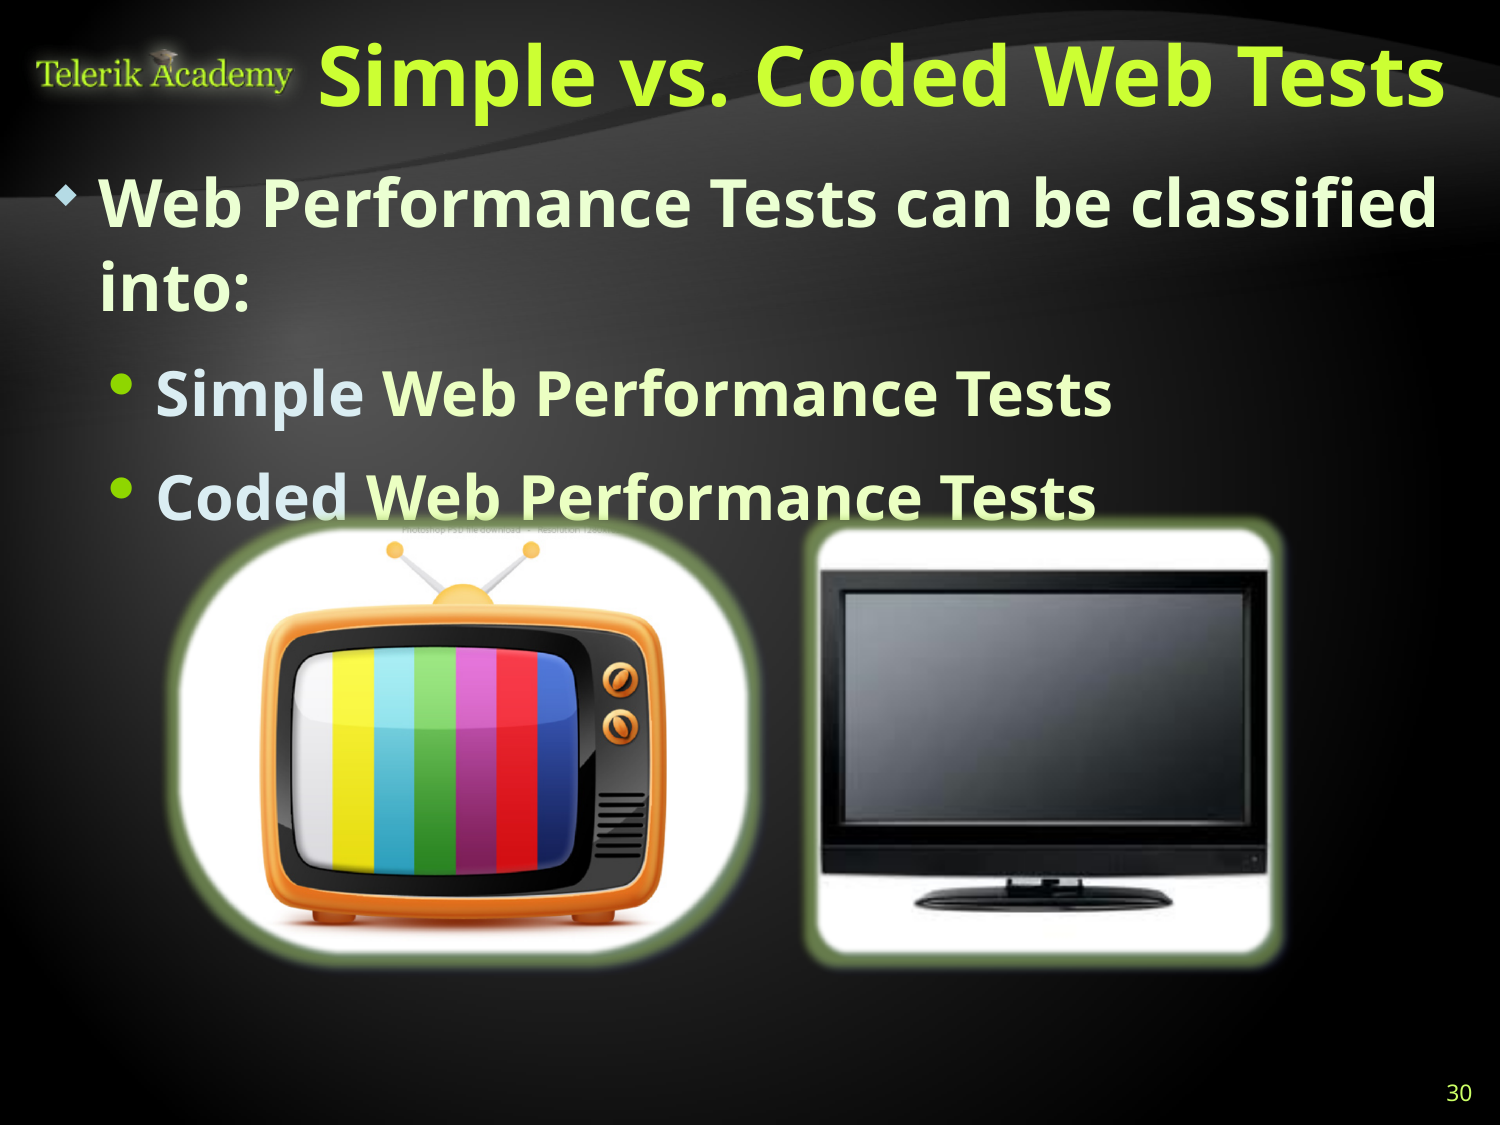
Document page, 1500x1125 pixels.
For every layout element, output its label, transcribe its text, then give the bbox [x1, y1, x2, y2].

list Web Performance Tests can be classified into: Simple Web Performance Tests Coded Web Performance Tests [37, 149, 1463, 1100]
title Simple vs. Coded Web Tests [300, 12, 1463, 149]
slide_number 30 [1412, 1074, 1488, 1113]
picture [0, 0, 1500, 1125]
